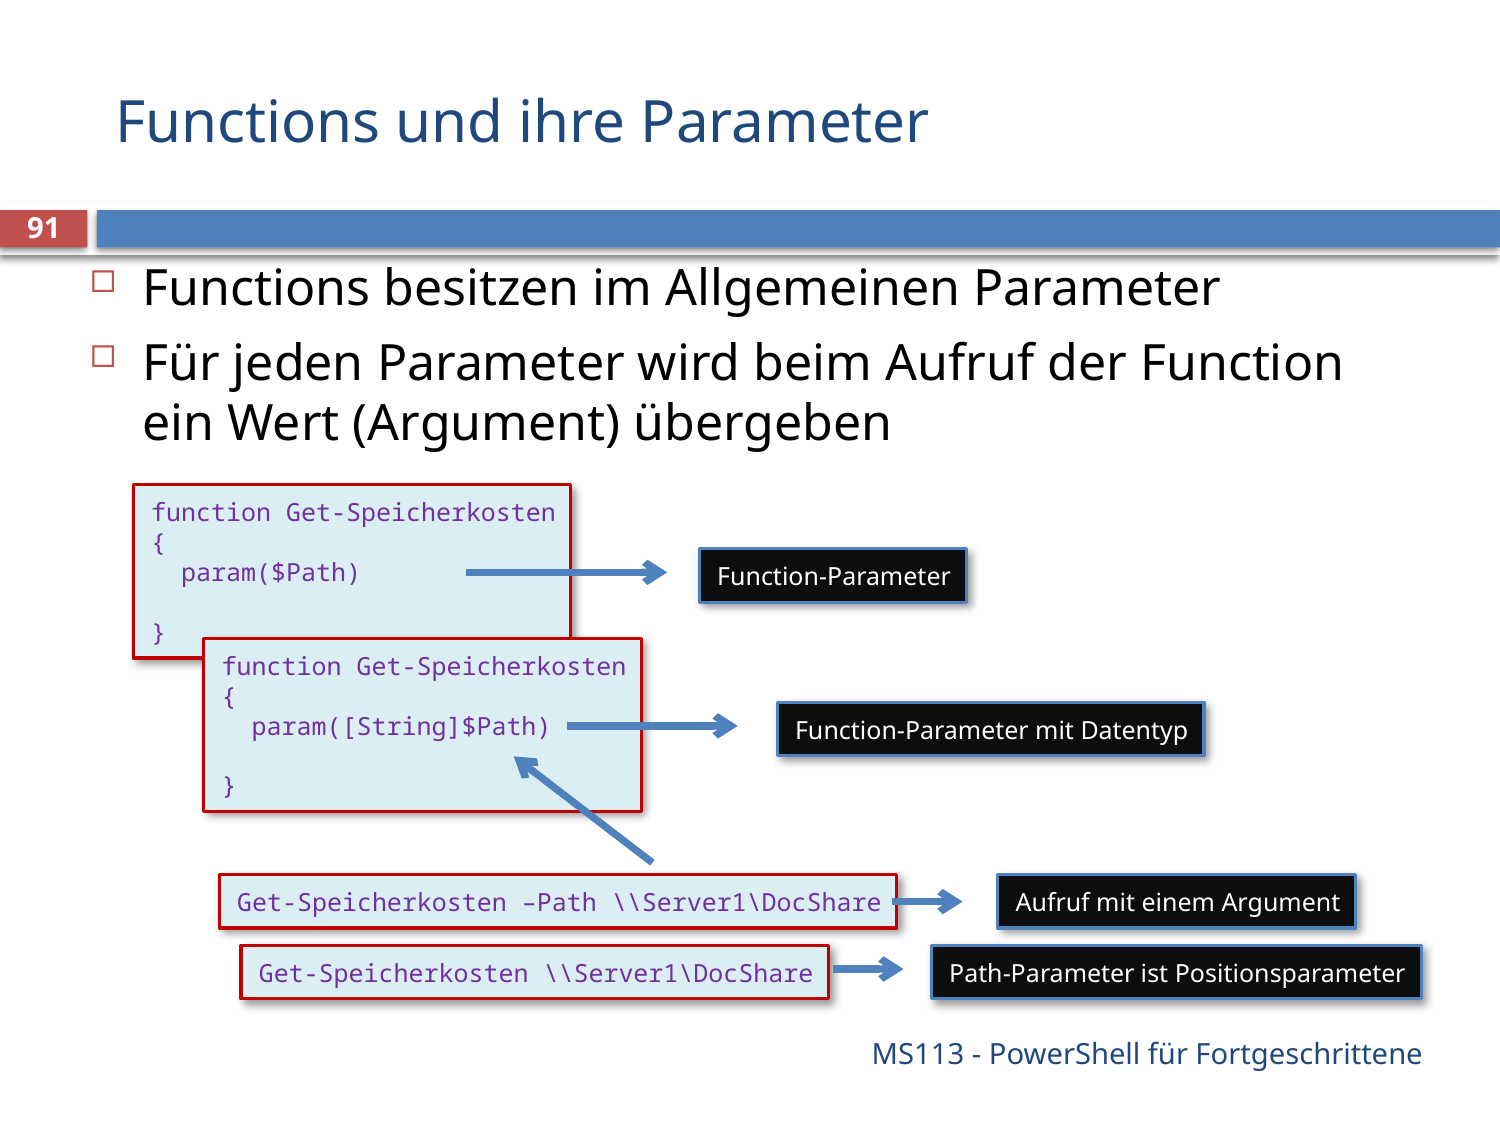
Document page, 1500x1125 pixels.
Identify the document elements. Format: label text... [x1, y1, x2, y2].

footer MS113 - PowerShell für Fortgeschrittene [99, 1024, 1438, 1085]
list Functions besitzen im Allgemeinen Parameter Für jeden Parameter wird beim Aufruf der Function ein Wert (Argument) übergeben [75, 248, 1425, 497]
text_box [513, 756, 653, 863]
slide_number 91 [0, 208, 88, 249]
text_box Get-Speicherkosten \\Server1\DocShare [240, 945, 829, 999]
text_box Path-Parameter ist Positionsparameter [931, 945, 1422, 999]
text_box Aufruf mit einem Argument [997, 874, 1356, 929]
text_box Function-Parameter mit Datentyp [777, 702, 1204, 756]
text_box function Get-Speicherkosten { param($Path) } [133, 484, 571, 658]
text_box Function-Parameter [699, 548, 967, 603]
text_box function Get-Speicherkosten { param([String]$Path) } [203, 638, 642, 812]
slide_number 202 [468, 576, 571, 580]
title Functions und ihre Parameter [100, 37, 1438, 200]
text_box Get-Speicherkosten –Path \\Server1\DocShare [219, 874, 897, 929]
